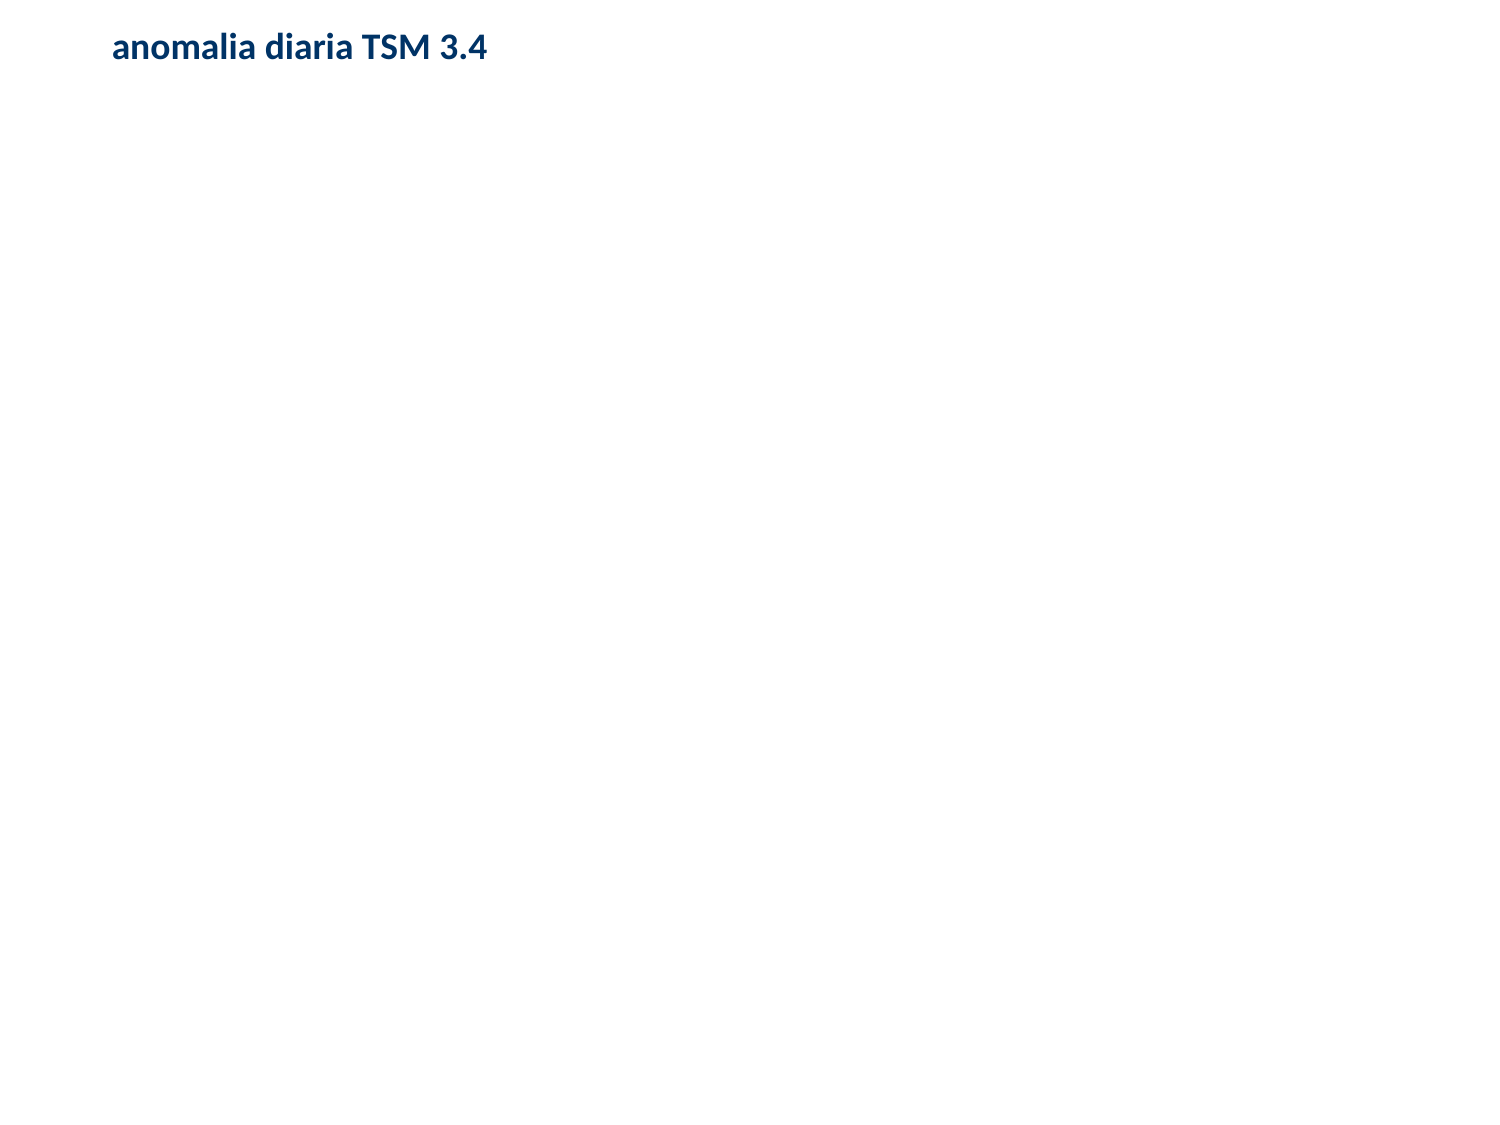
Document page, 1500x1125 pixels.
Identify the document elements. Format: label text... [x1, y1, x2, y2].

text_box anomalia diaria TSM 3.4 [97, 0, 503, 75]
